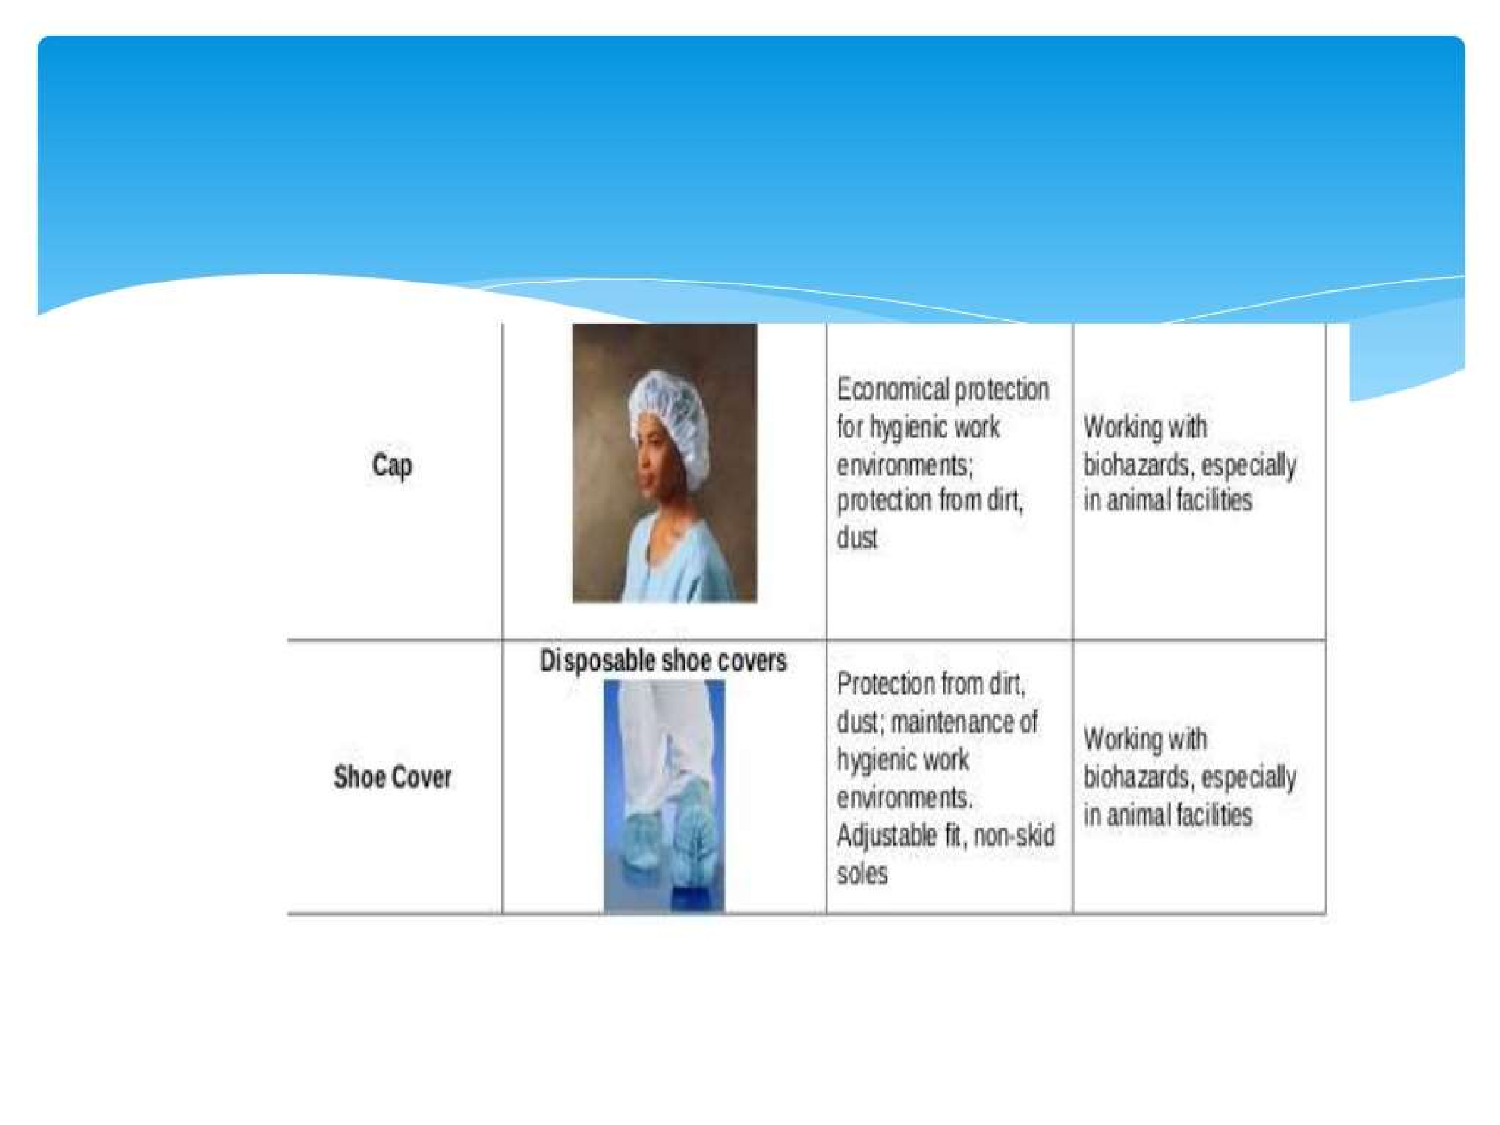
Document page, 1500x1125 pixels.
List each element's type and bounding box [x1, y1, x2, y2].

text_box [0, 0, 1500, 1125]
